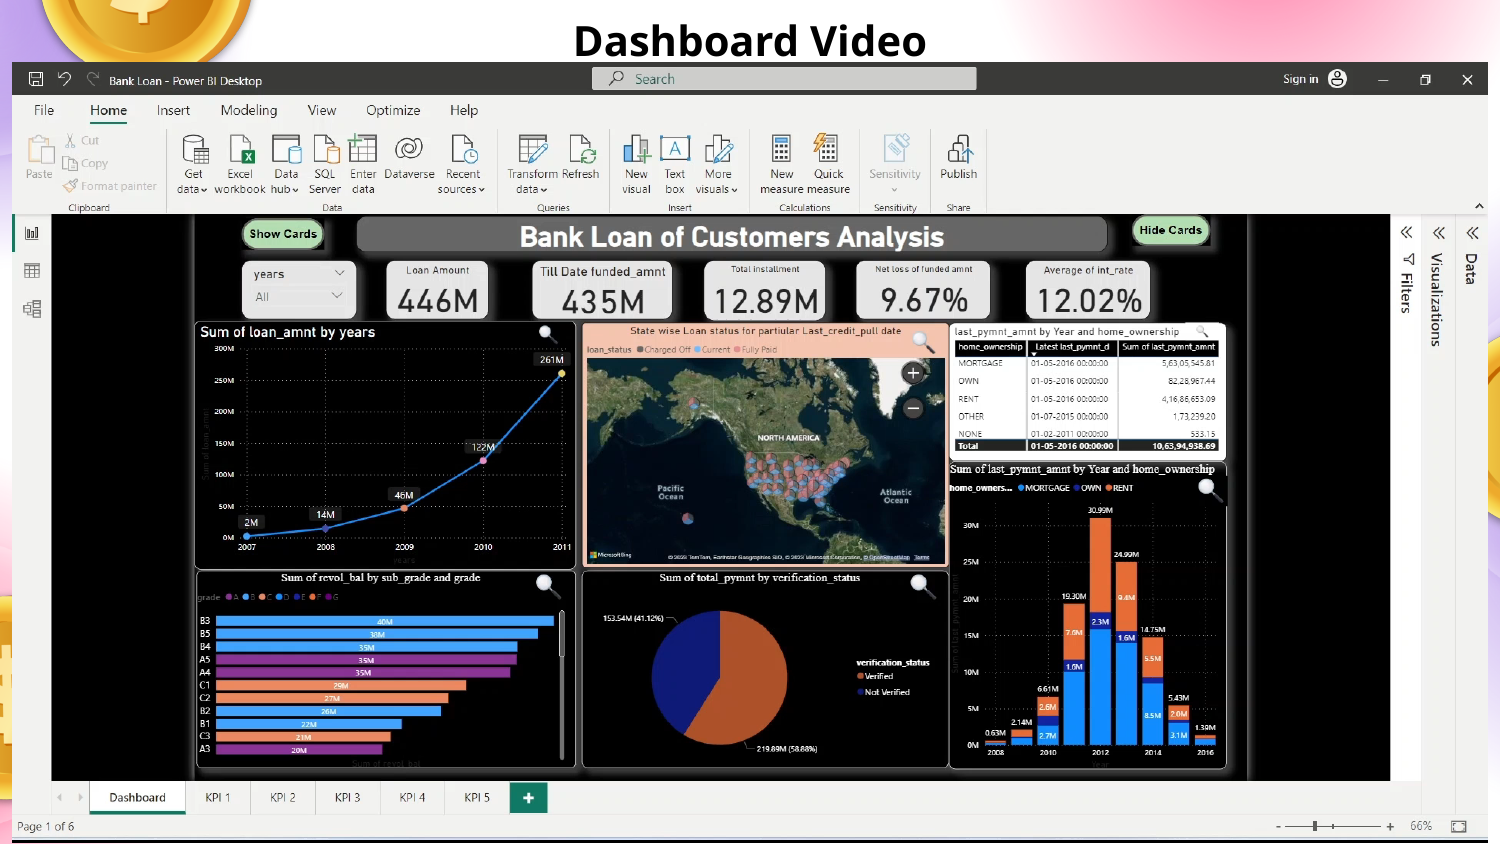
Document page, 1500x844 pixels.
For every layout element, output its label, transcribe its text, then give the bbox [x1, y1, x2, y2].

title Dashboard Video [118, 0, 1382, 54]
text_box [11, 61, 1489, 844]
picture [0, 0, 1500, 844]
